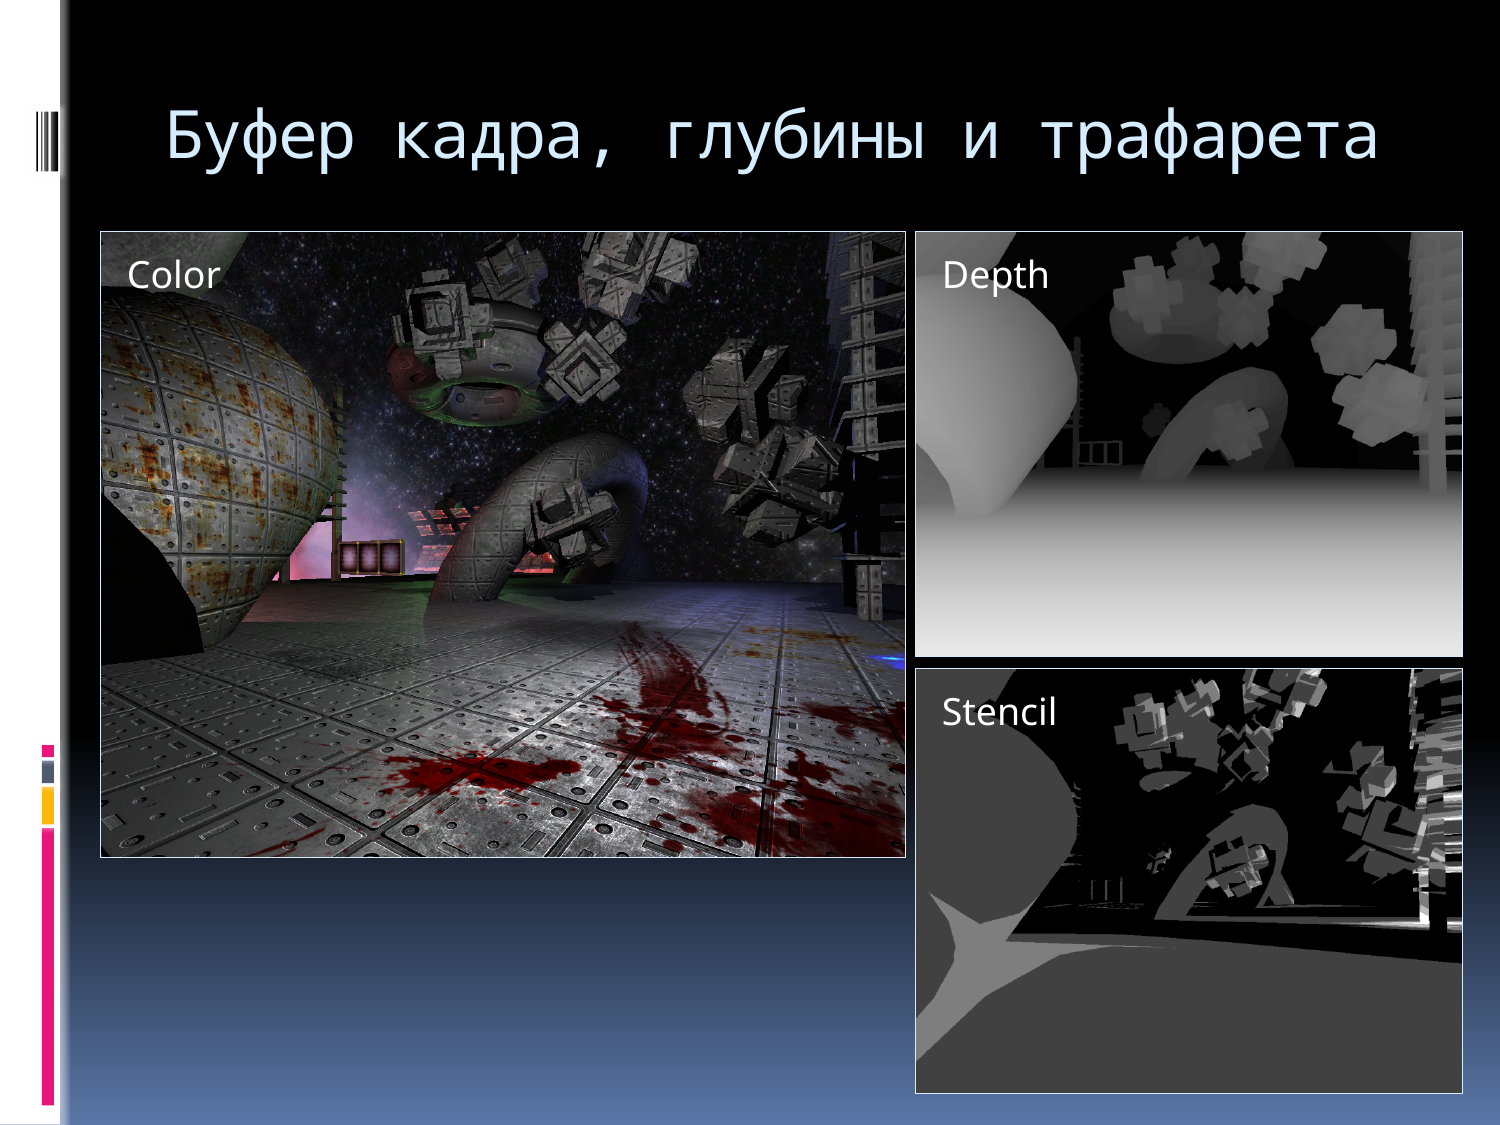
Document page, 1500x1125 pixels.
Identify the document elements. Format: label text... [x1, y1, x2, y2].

picture [914, 231, 1463, 658]
text_box [906, 229, 915, 234]
title Буфер кадра, глубины и трафарета [150, 83, 1425, 223]
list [99, 231, 906, 859]
picture [914, 668, 1463, 1095]
